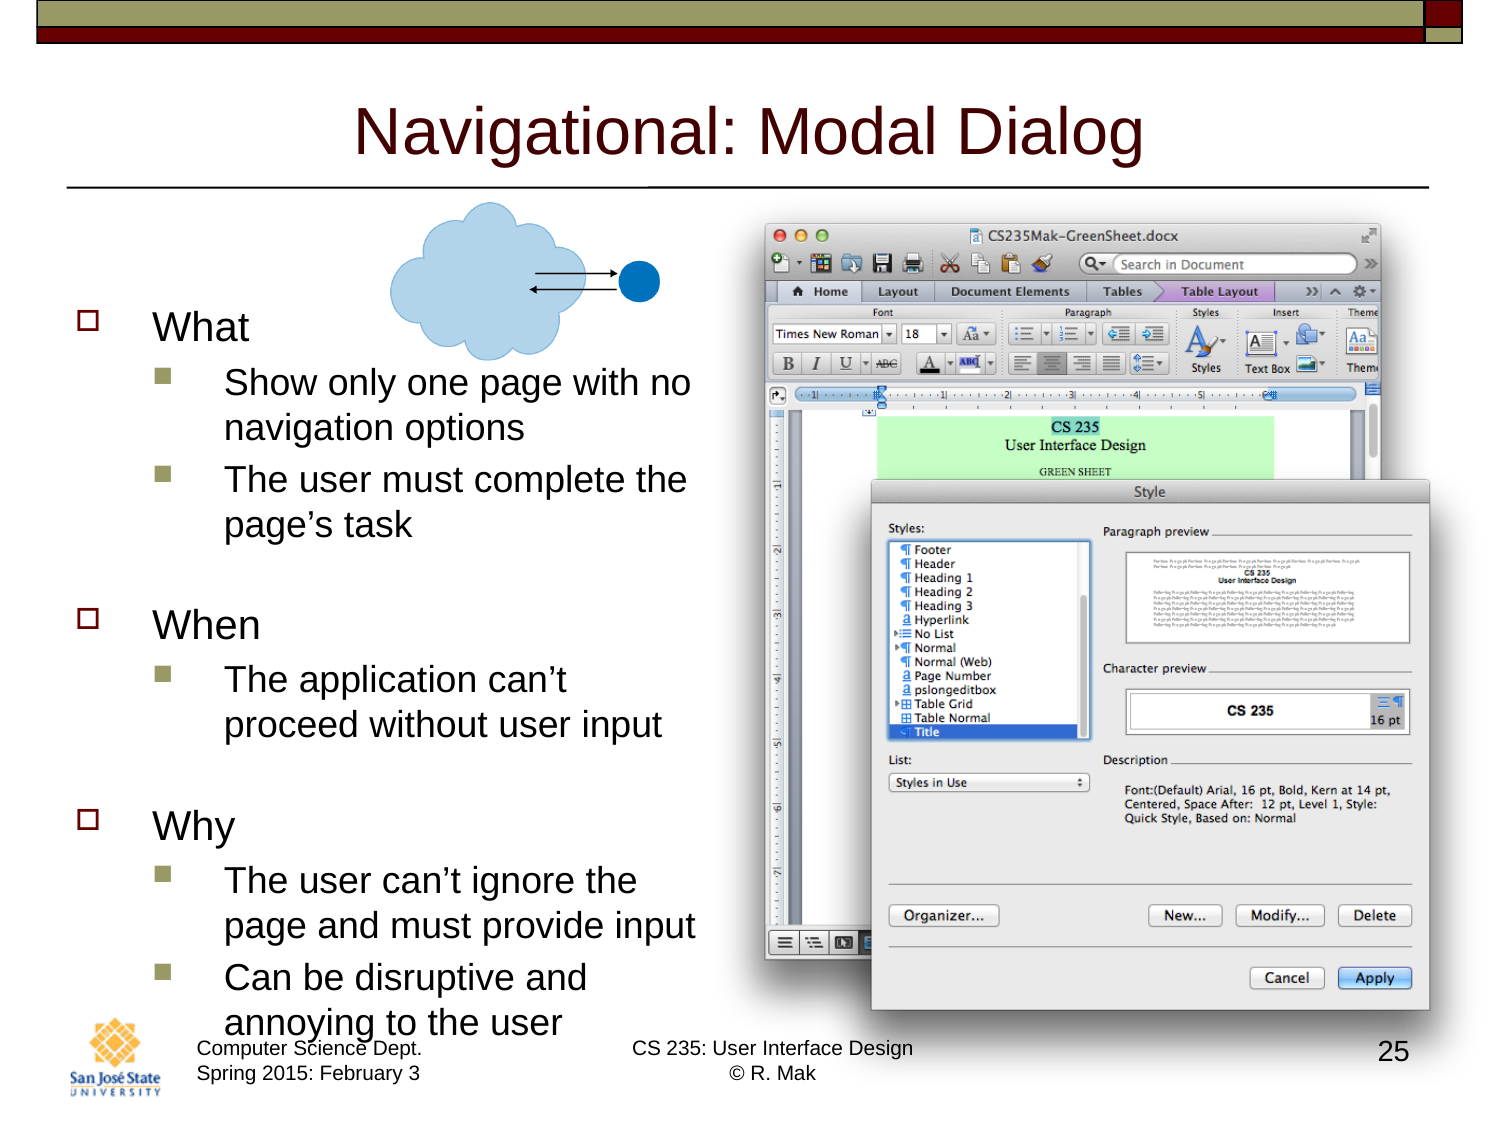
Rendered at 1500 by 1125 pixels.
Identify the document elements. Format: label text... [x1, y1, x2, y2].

picture [60, 1013, 166, 1112]
list What Show only one page with no navigation options The user must complete the page’s task When The application can’t proceed without user input Why The user can’t ignore the page and must provide input Can be disruptive and annoying to the user [60, 292, 699, 1013]
picture [704, 187, 1491, 1096]
title Navigational: Modal Dialog [75, 67, 1425, 175]
picture [389, 202, 661, 361]
